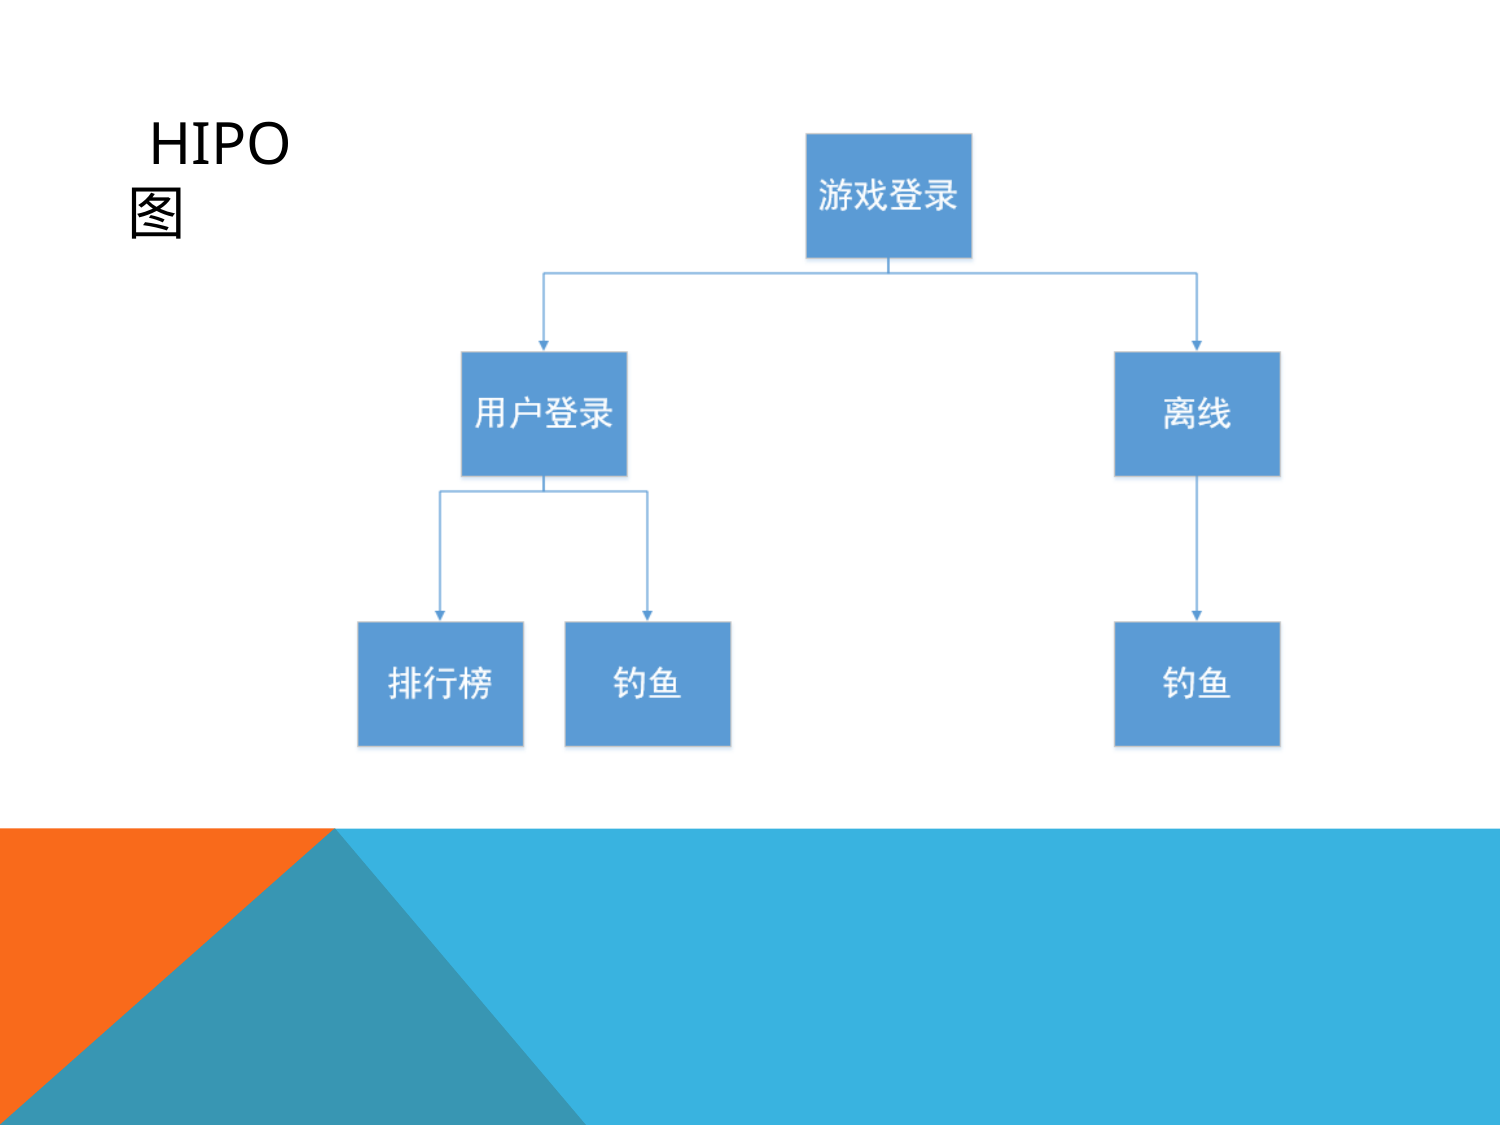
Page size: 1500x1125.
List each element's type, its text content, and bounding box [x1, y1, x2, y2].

picture [329, 115, 1404, 820]
text_box HIPO图 [119, 98, 337, 184]
